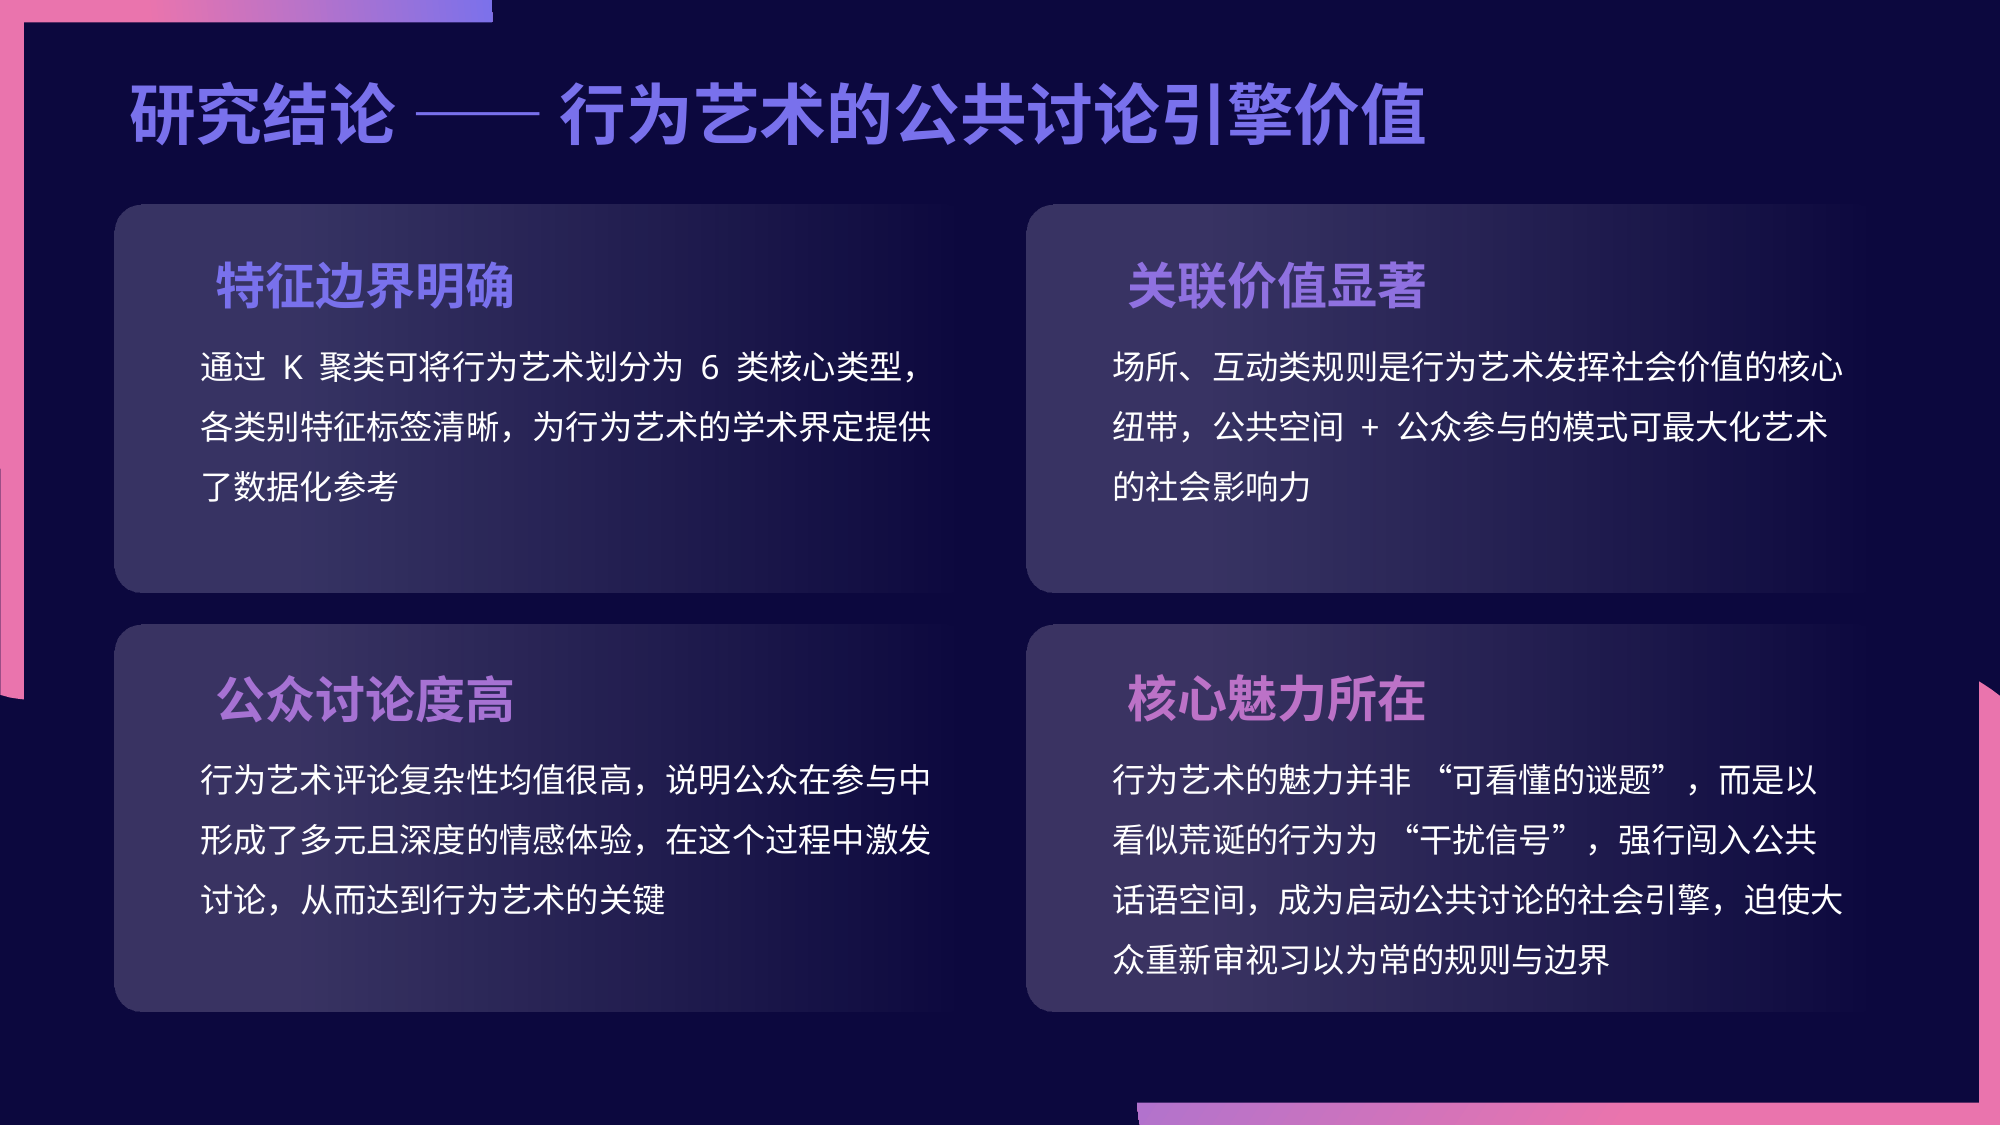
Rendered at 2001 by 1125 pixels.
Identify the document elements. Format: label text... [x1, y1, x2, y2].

text_box 特征边界明确 [200, 242, 935, 320]
text_box 场所、互动类规则是行为艺术发挥社会价值的核心纽带，公共空间 + 公众参与的模式可最大化艺术的社会影响力 [1112, 326, 1847, 567]
text_box [113, 623, 975, 1013]
text_box 公众讨论度高 [200, 655, 935, 733]
text_box [1025, 623, 1887, 1013]
text_box 通过 K 聚类可将行为艺术划分为 6 类核心类型，各类别特征标签清晰，为行为艺术的学术界定提供了数据化参考 [200, 326, 935, 567]
text_box 核心魅力所在 [1112, 655, 1847, 733]
text_box 行为艺术评论复杂性均值很高，说明公众在参与中形成了多元且深度的情感体验，在这个过程中激发讨论，从而达到行为艺术的关键 [200, 739, 935, 980]
text_box [113, 203, 975, 594]
text_box 行为艺术的魅力并非 “可看懂的谜题”，而是以看似荒诞的行为为 “干扰信号”，强行闯入公共话语空间，成为启动公共讨论的社会引擎，迫使大众重新审视习以为常的规则与边界 [1112, 739, 1847, 980]
title 研究结论 —— 行为艺术的公共讨论引擎价值 [114, 59, 1886, 178]
text_box [1025, 203, 1887, 594]
text_box 关联价值显著 [1112, 242, 1847, 320]
